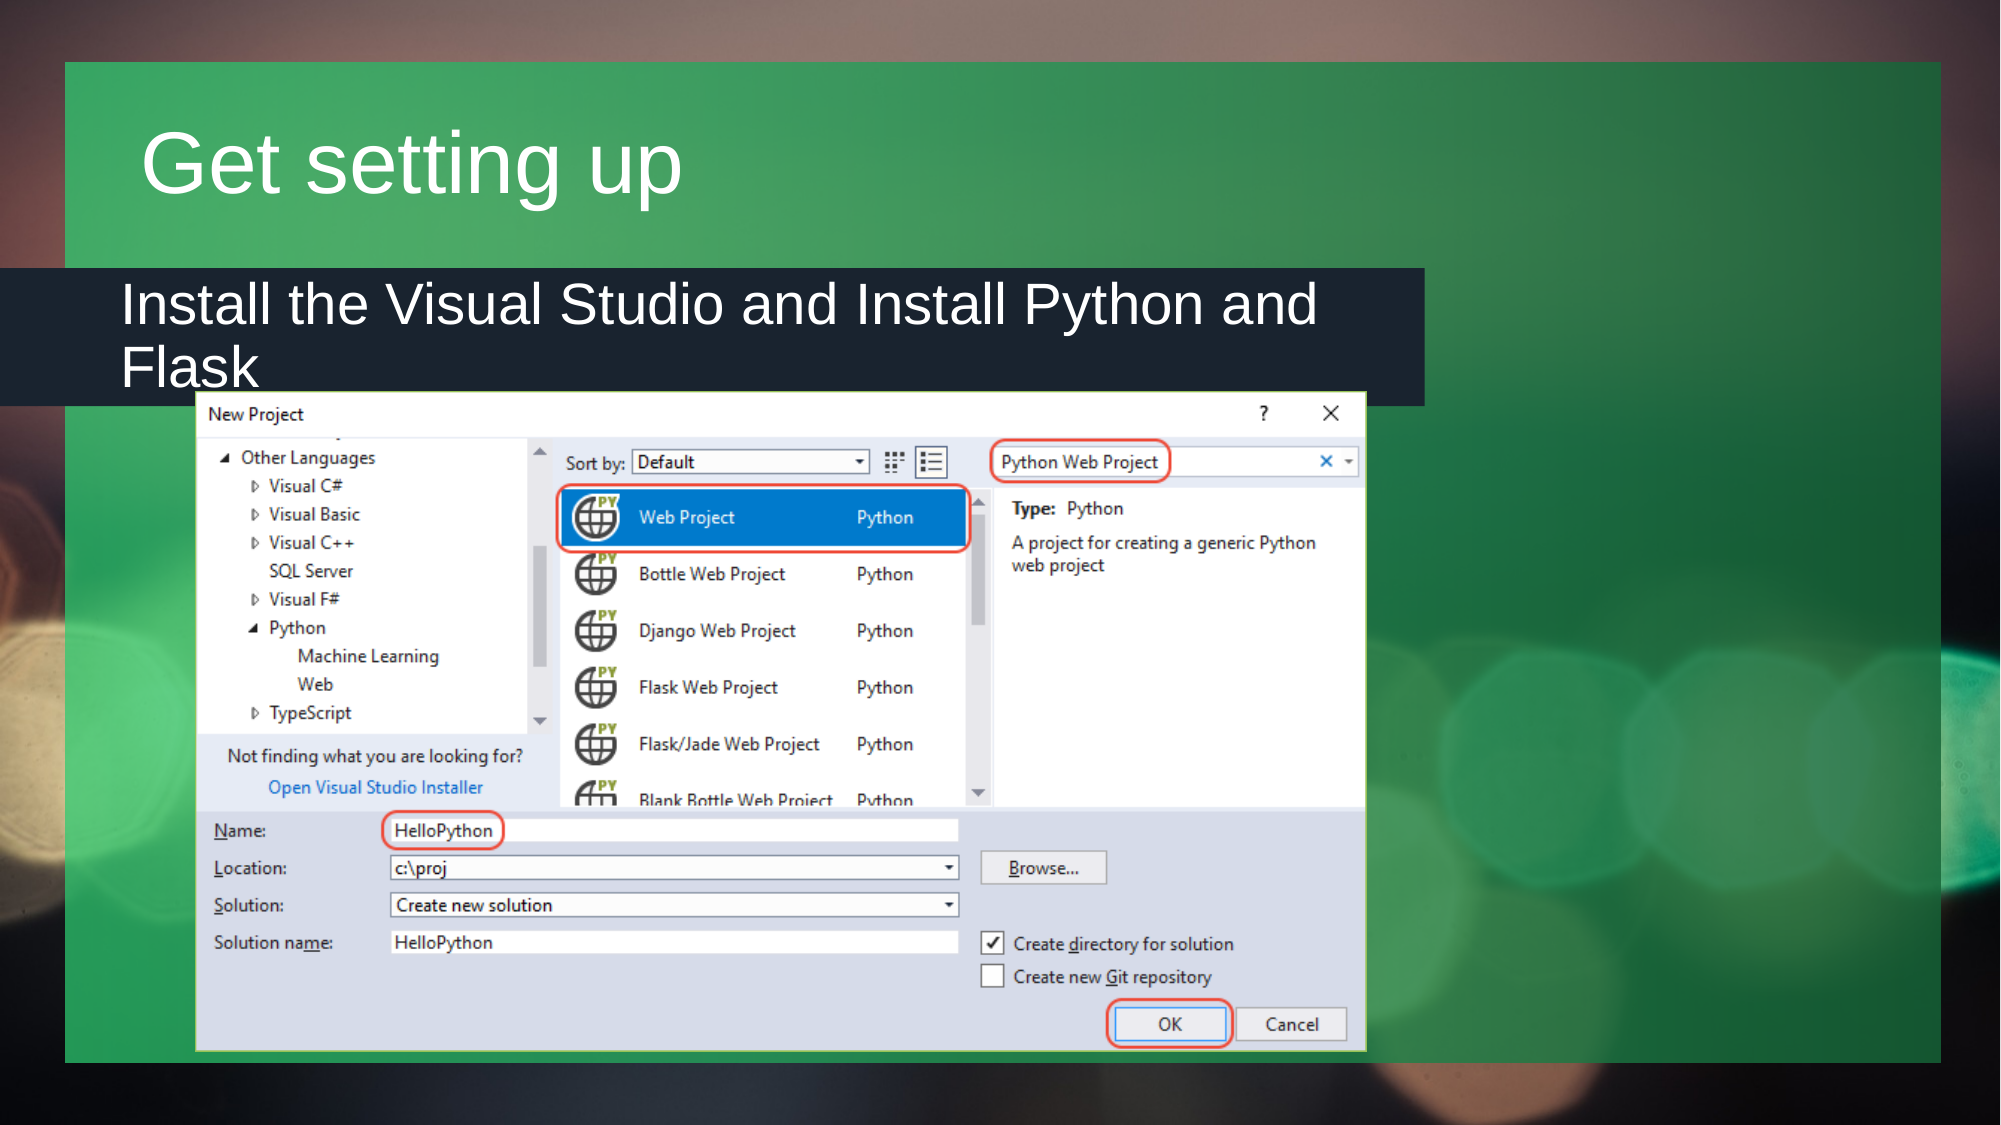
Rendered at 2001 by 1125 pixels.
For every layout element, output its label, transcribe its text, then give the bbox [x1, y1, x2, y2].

subtitle Install the Visual Studio and Install Python and Flask [0, 268, 1425, 407]
title Get setting up [87, 117, 1682, 214]
picture [195, 391, 1367, 1052]
picture [0, 0, 2001, 1125]
